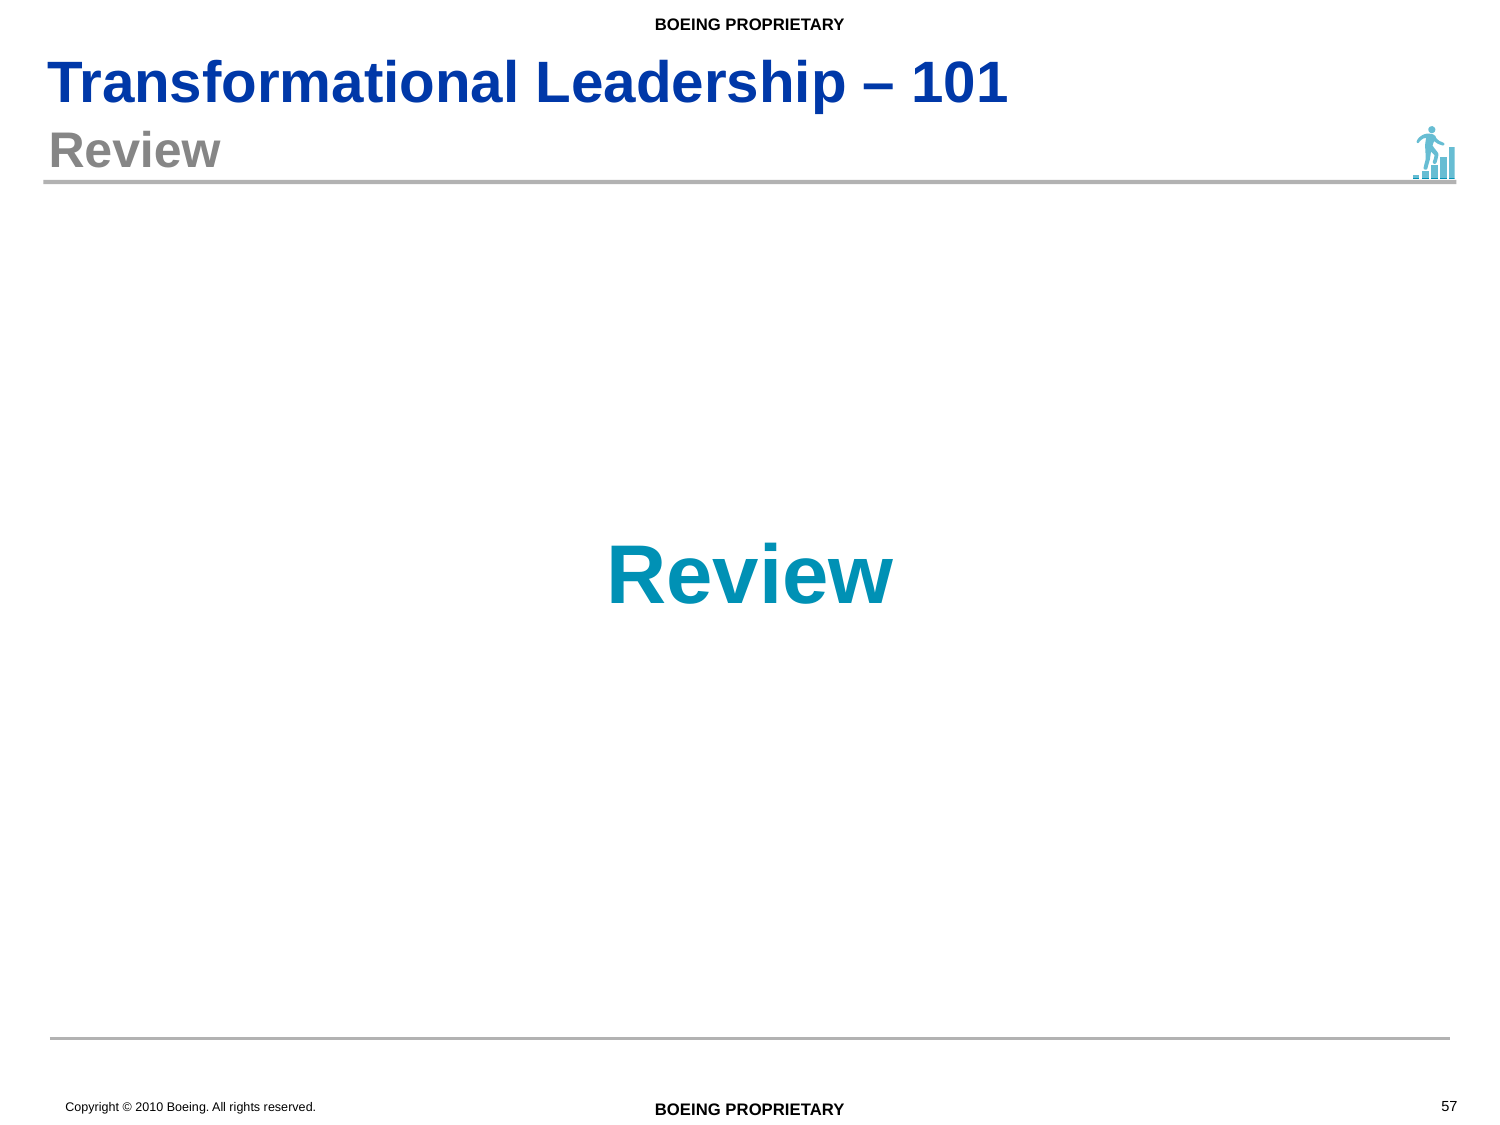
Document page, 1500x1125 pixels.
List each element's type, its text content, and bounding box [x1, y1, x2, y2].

title Review [0, 106, 1500, 181]
list Review [0, 520, 1500, 622]
slide_number 57 [1048, 1087, 1459, 1124]
